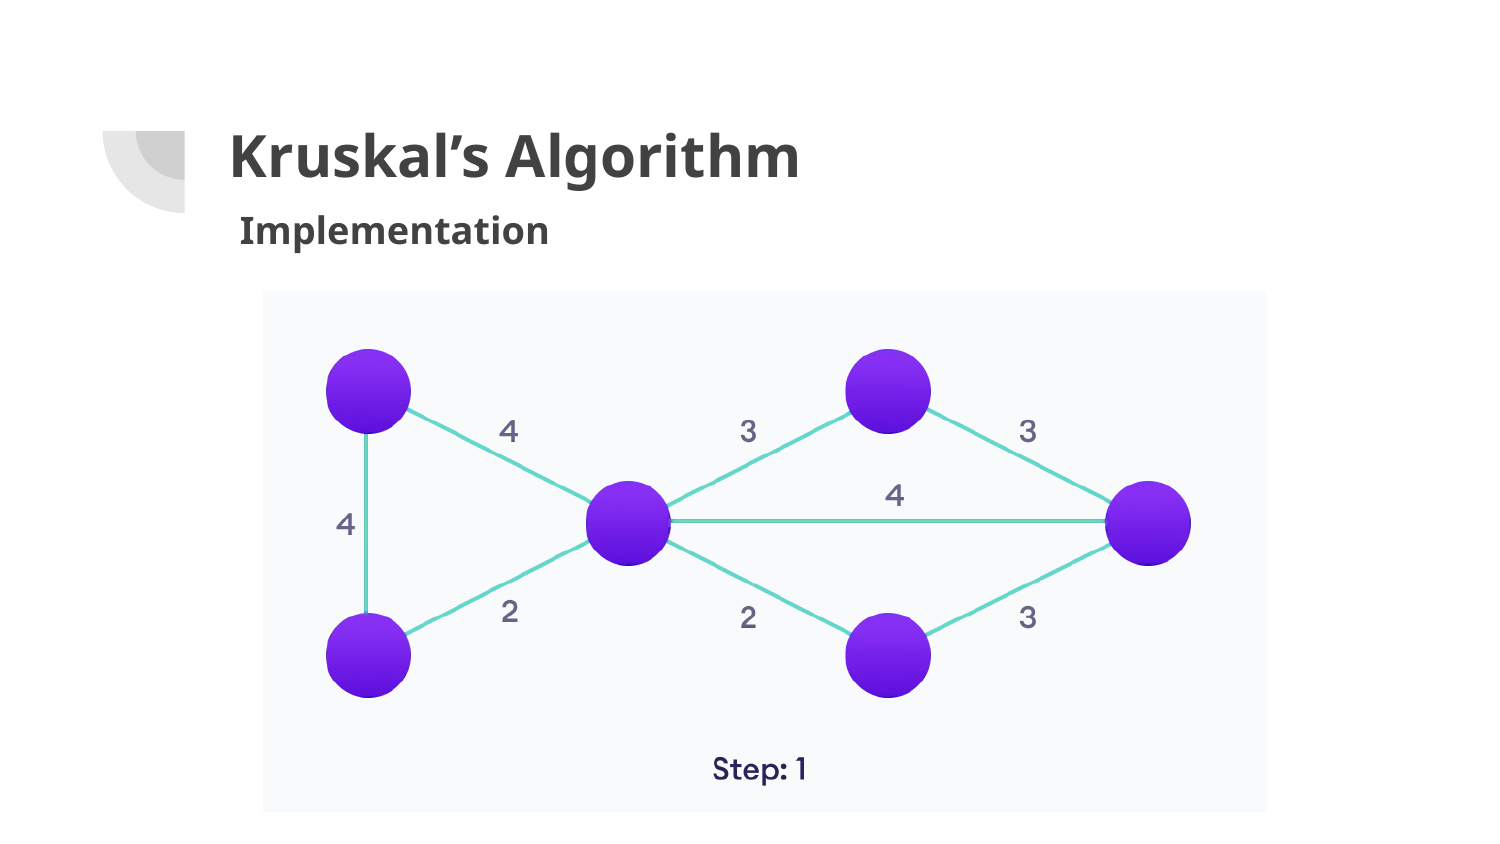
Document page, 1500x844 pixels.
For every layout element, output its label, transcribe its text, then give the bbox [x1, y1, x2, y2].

picture [263, 290, 1266, 812]
title Kruskal’s Algorithm [213, 103, 1368, 208]
title Implementation [224, 208, 726, 257]
